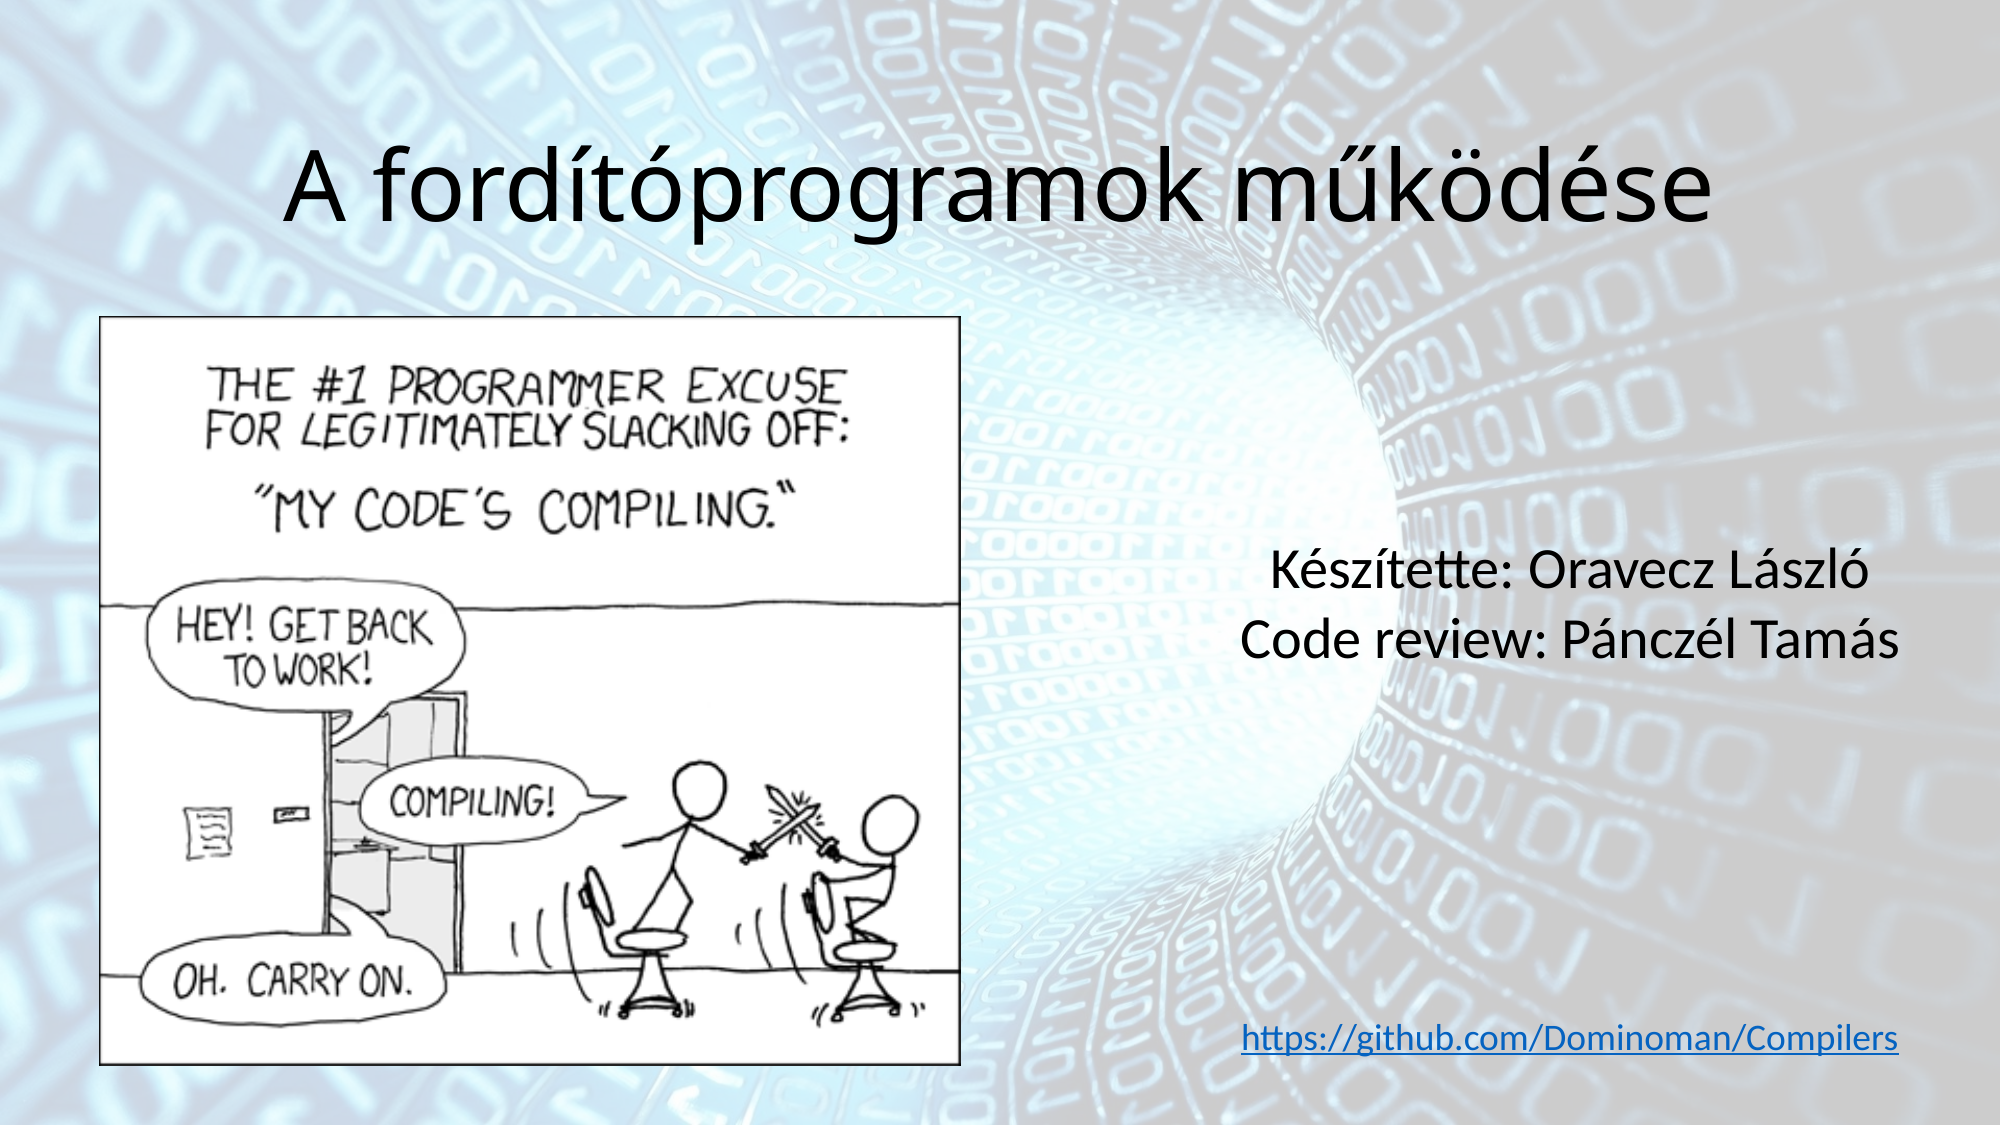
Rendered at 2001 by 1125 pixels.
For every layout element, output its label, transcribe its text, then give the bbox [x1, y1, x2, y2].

title A fordítóprogramok működése [161, 65, 1839, 250]
picture [99, 316, 961, 1066]
text_box https://github.com/Dominoman/Compilers [1226, 1005, 1915, 1066]
text_box Készítette: Oravecz László Code review: Pánczél Tamás [1225, 522, 1916, 678]
